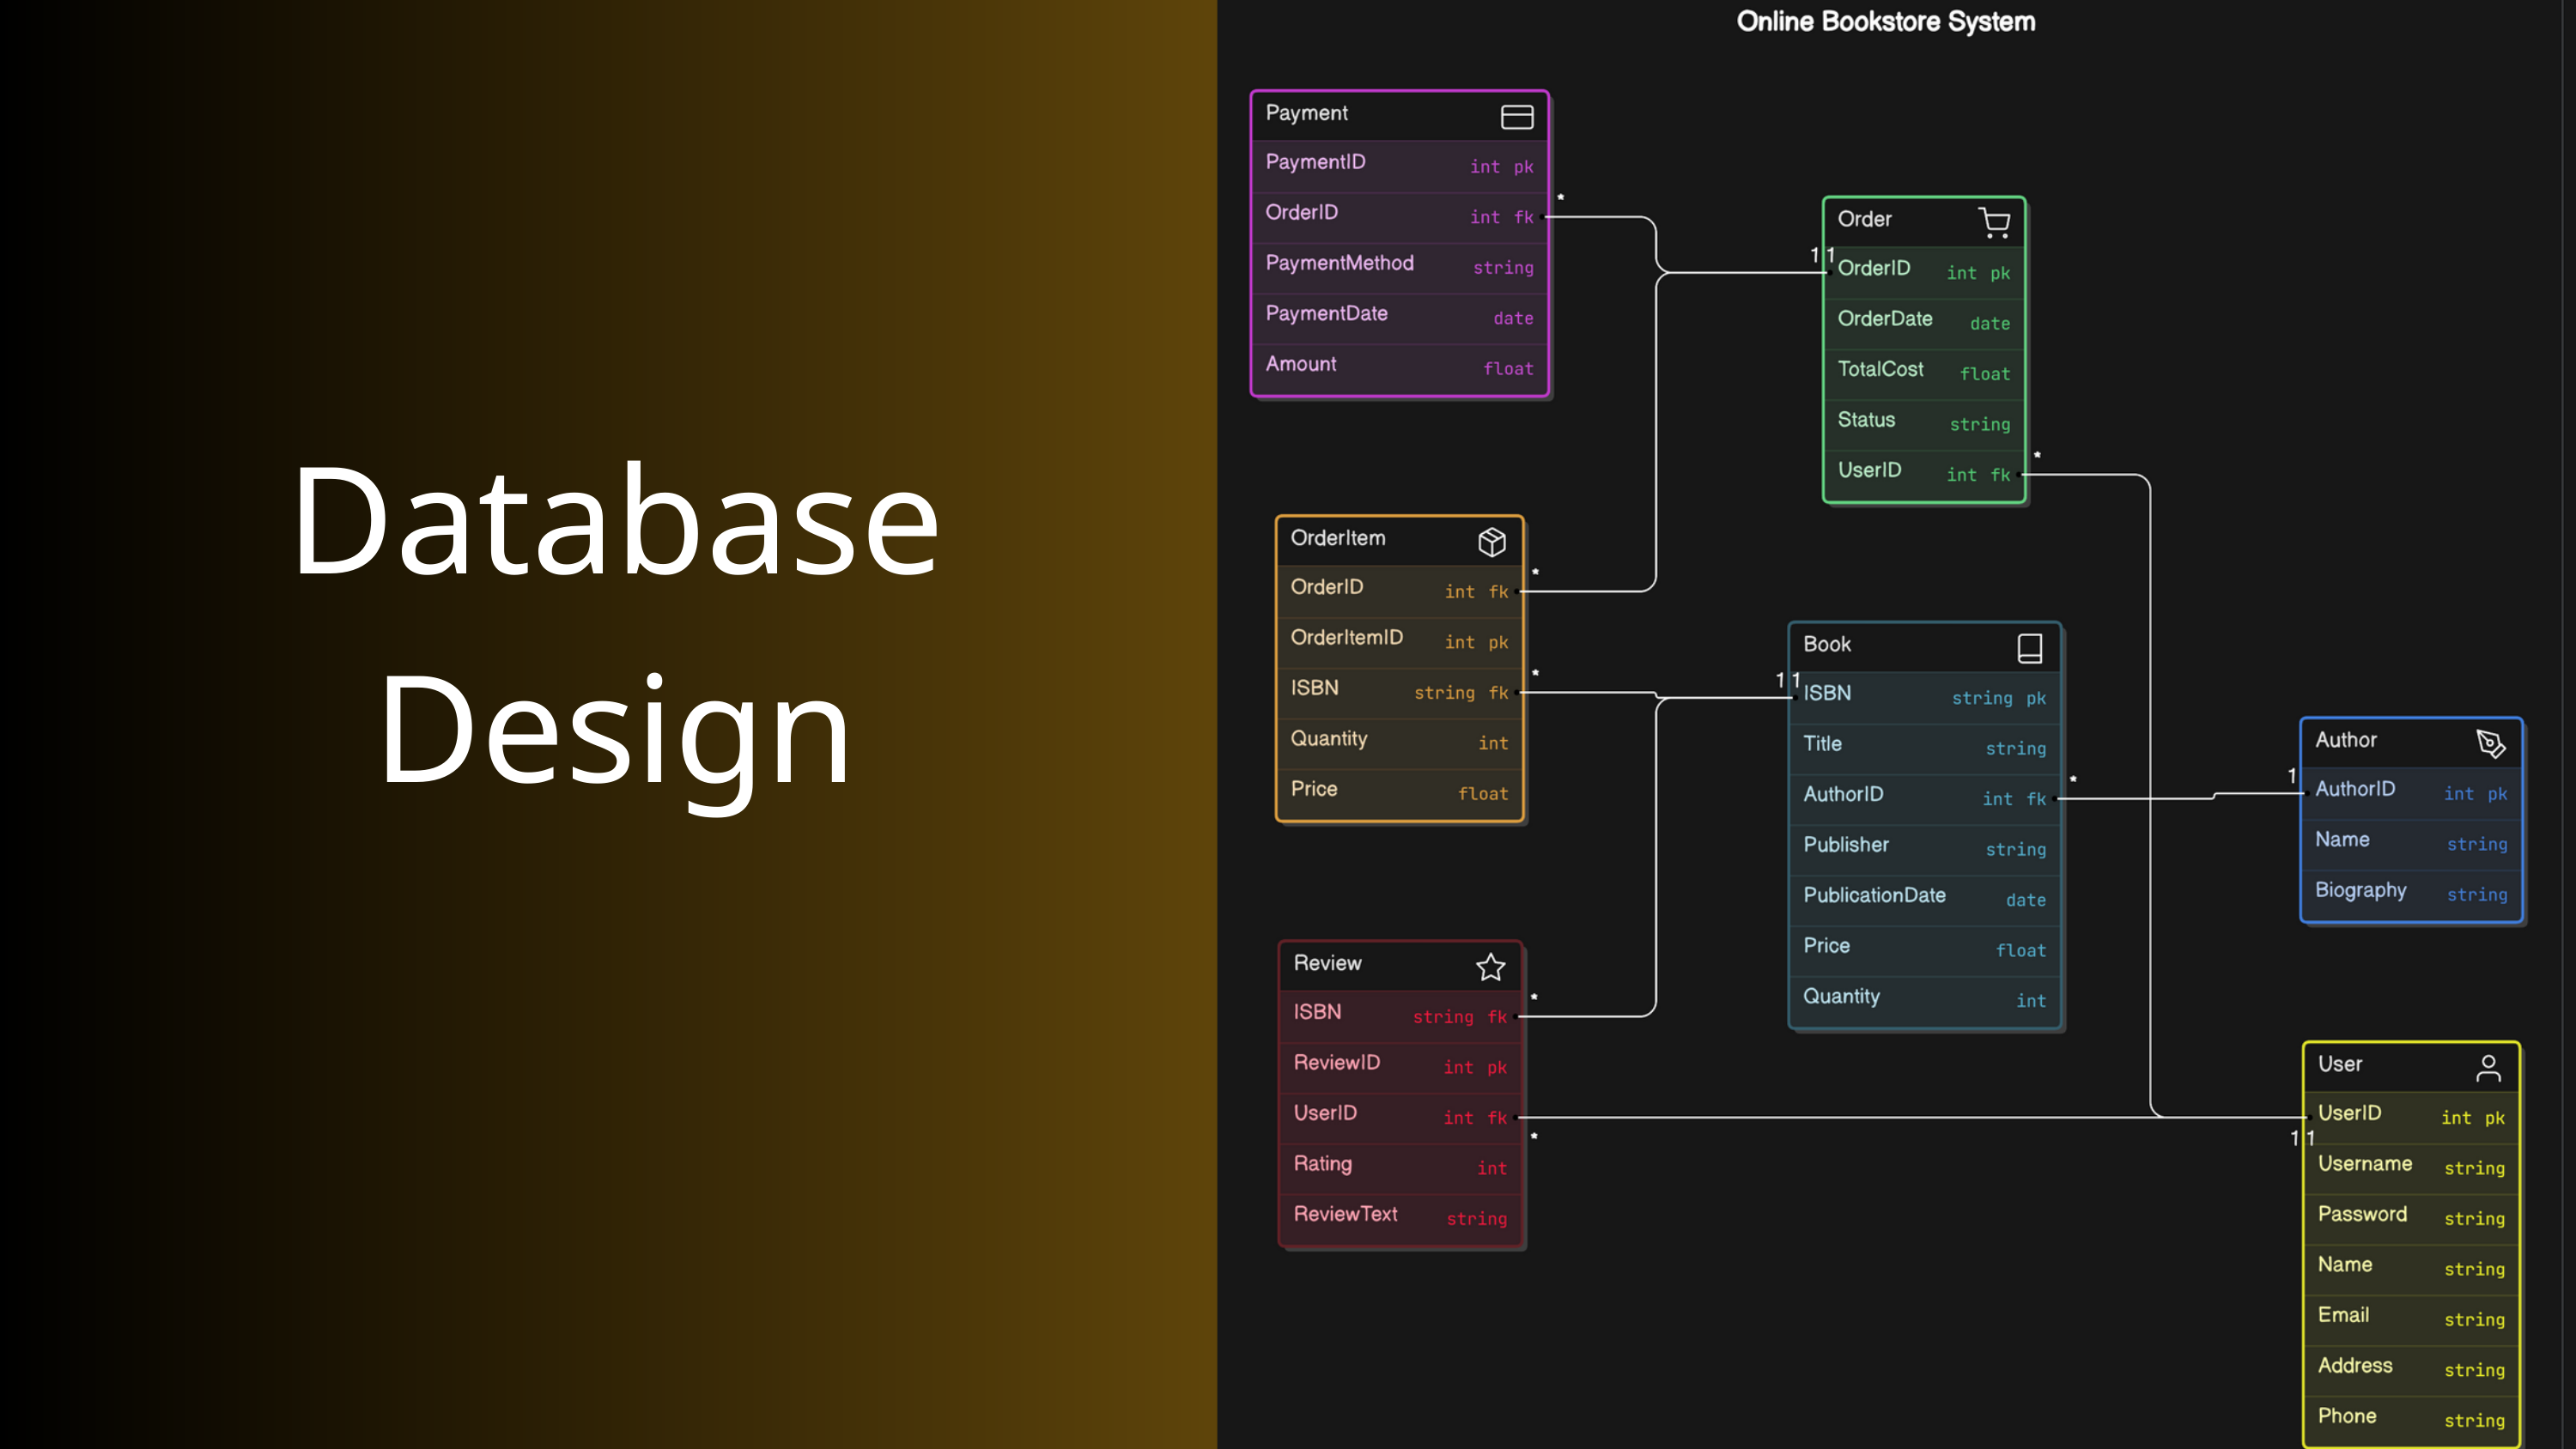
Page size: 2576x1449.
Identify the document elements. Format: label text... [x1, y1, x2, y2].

text_box [1217, 0, 2576, 1449]
text_box Database Design [167, 396, 1065, 812]
